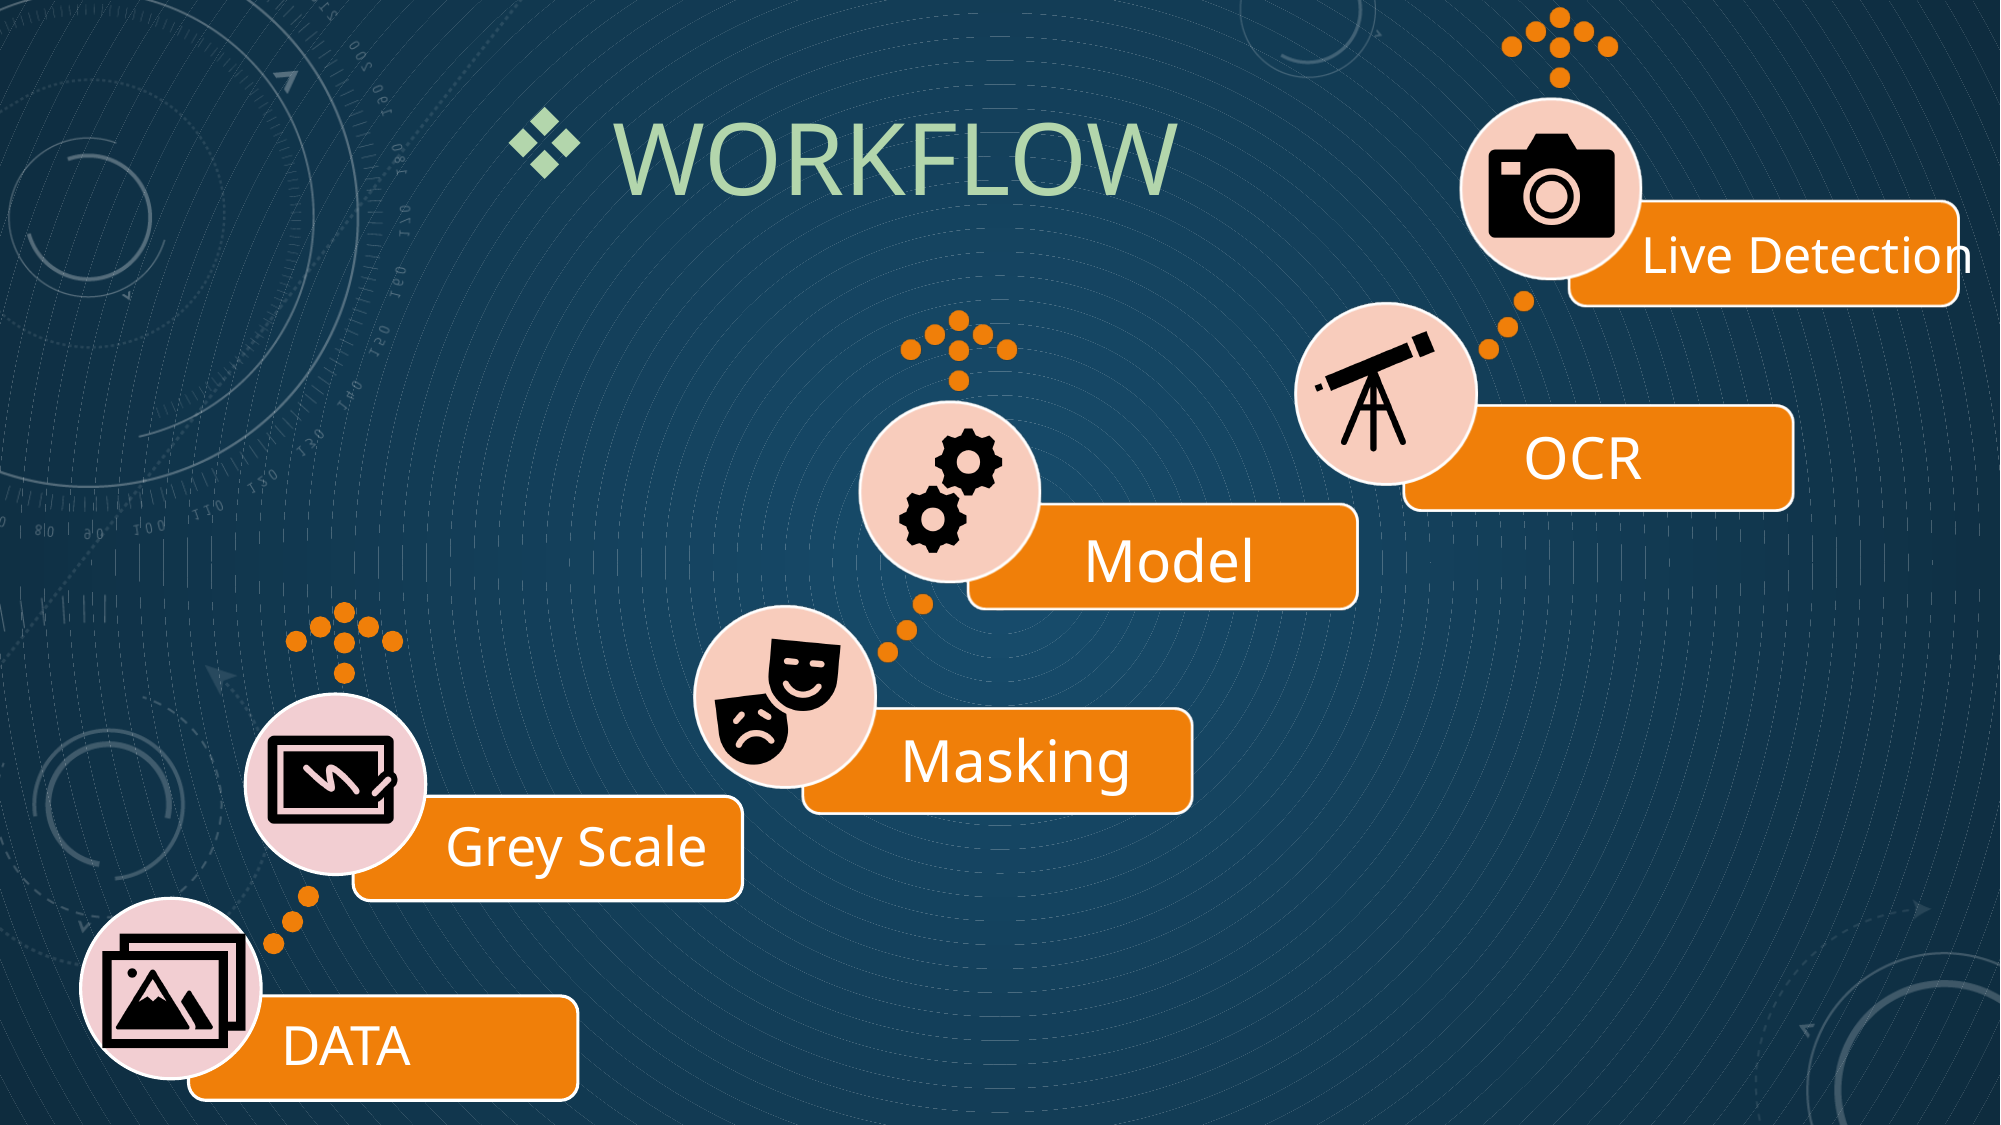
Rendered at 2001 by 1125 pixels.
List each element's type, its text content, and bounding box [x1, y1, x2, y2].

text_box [50, 583, 773, 1125]
picture [255, 704, 406, 855]
title Workflow [442, 52, 1238, 260]
picture [99, 913, 251, 1065]
picture [0, 0, 2000, 1125]
text_box Live Detection [1993, 216, 2000, 291]
